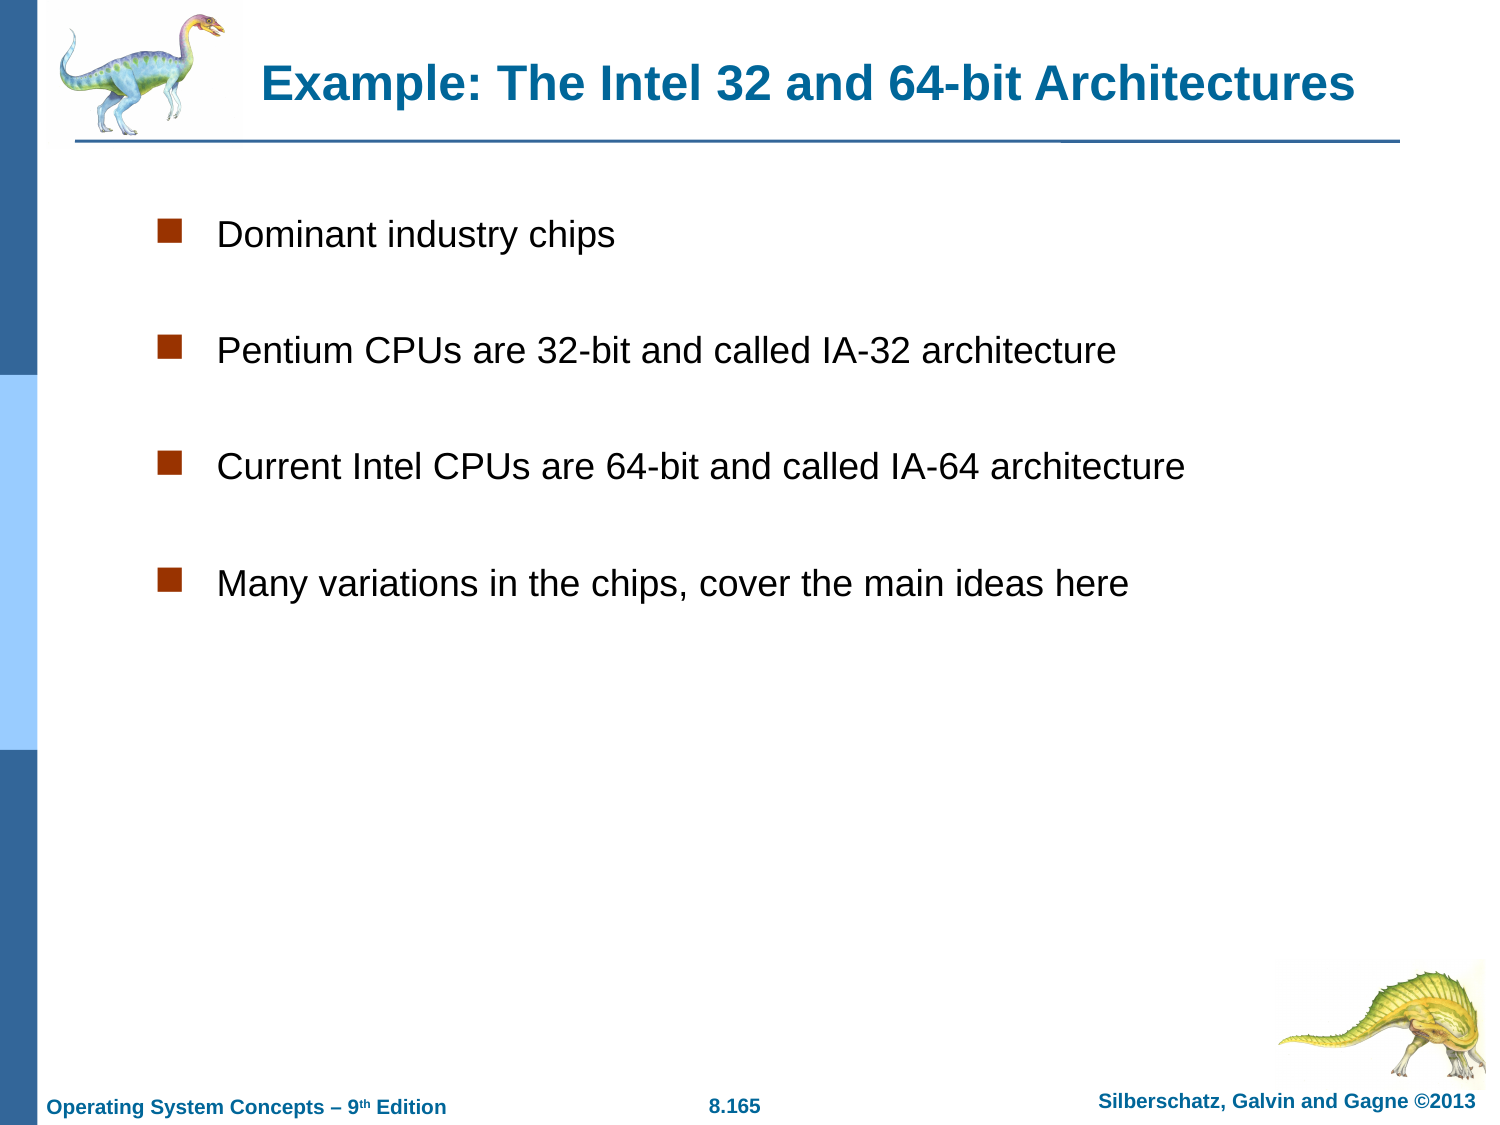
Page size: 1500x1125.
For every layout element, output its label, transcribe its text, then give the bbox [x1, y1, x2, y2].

picture [1275, 959, 1486, 1090]
picture [46, 0, 243, 149]
title Example: The Intel 32 and 64-bit Architectures [184, 23, 1433, 118]
list Dominant industry chips Pentium CPUs are 32-bit and called IA-32 architecture Current Intel CPUs are 64-bit and called IA-64 architecture Many variations in the chips, cover the main ideas here [145, 202, 1416, 946]
